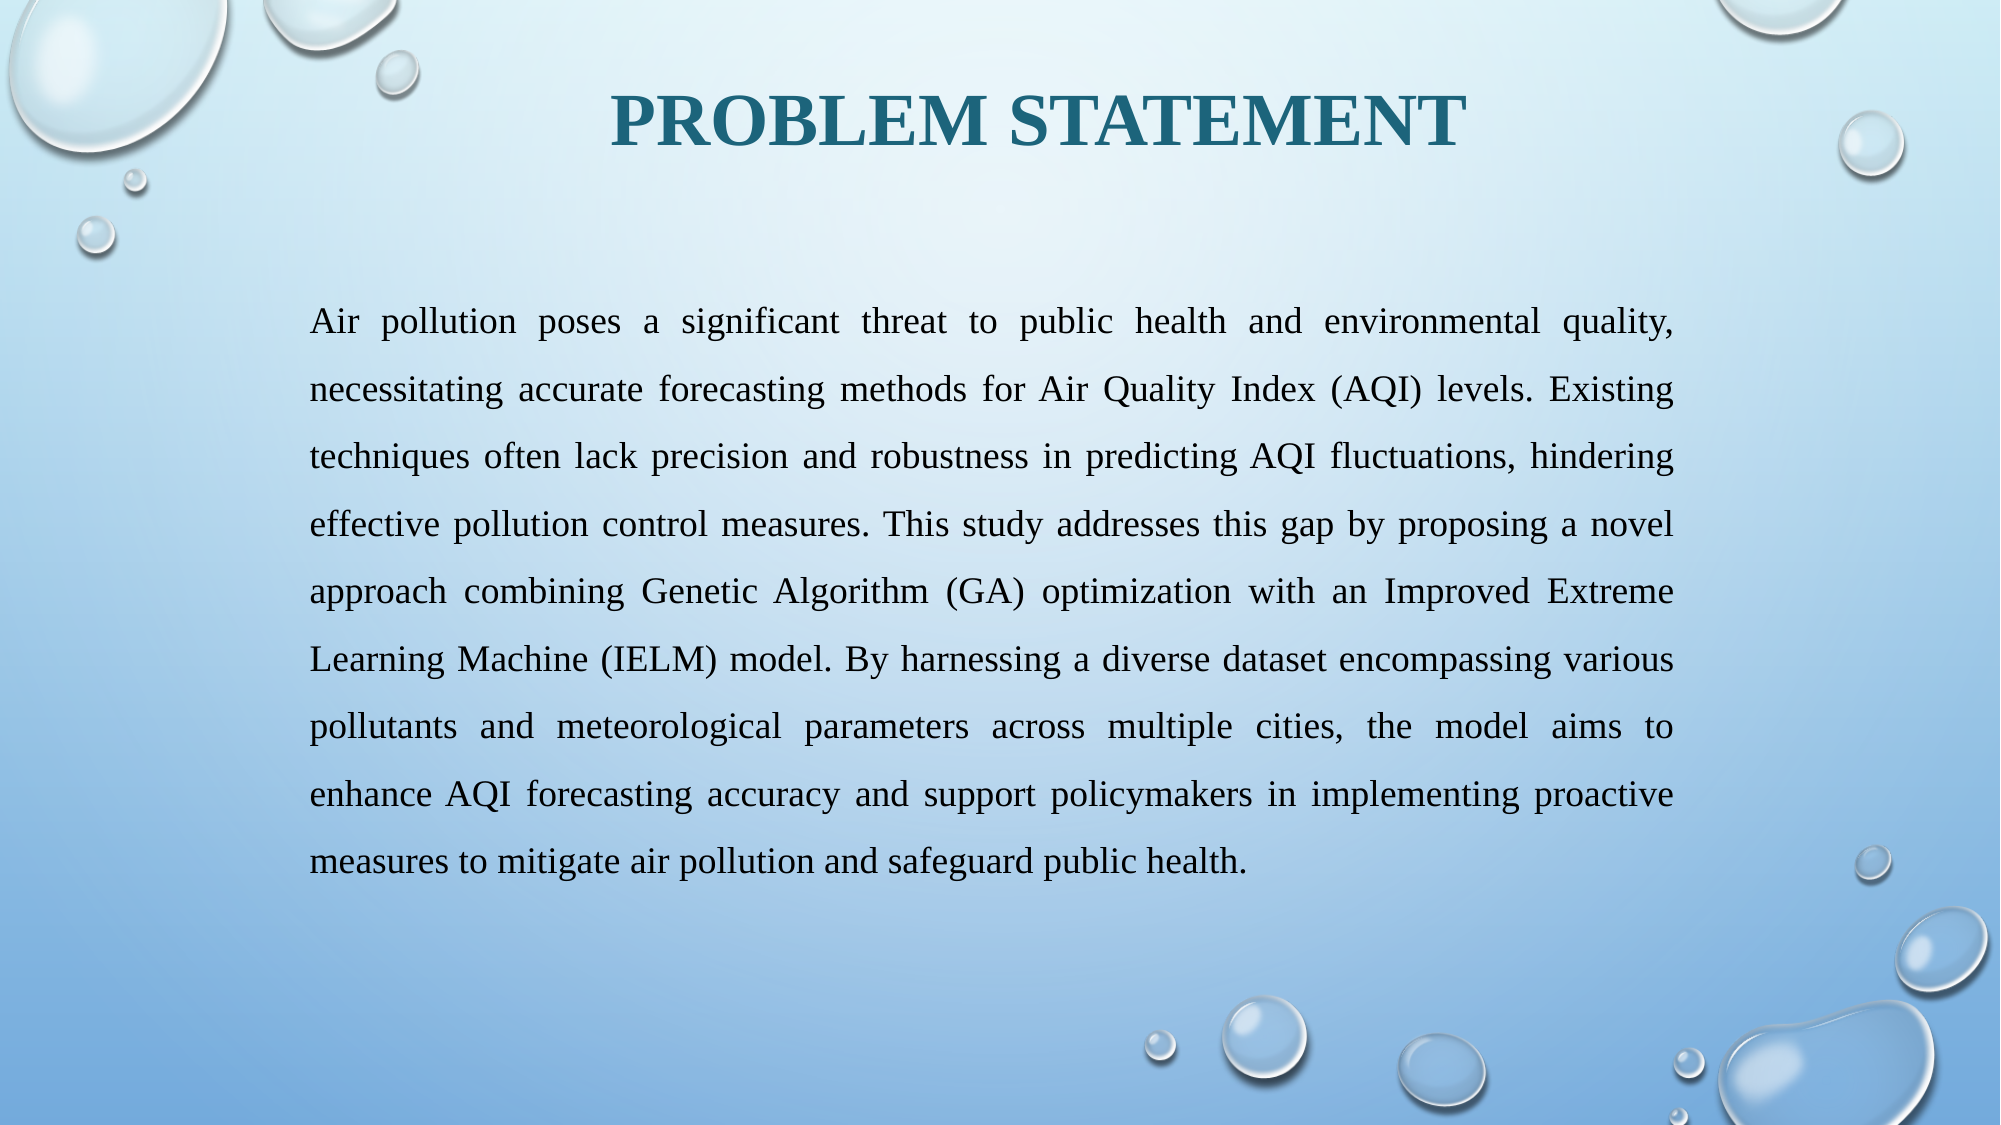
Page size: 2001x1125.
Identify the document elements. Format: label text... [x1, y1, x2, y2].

text_box PROBLEM STATEMENT [259, 0, 1670, 153]
picture [0, 0, 2000, 1125]
text_box Air pollution poses a significant threat to public health and environmental quality, necessitating accurate forecasting methods for Air Quality Index (AQI) levels. Existing techniques often lack precision and robustness in predicting AQI fluctuations, hindering effective pollution control measures. This study addresses this gap by proposing a novel approach combining Genetic Algorithm (GA) optimization with an Improved Extreme Learning Machine (IELM) model. By harnessing a diverse dataset encompassing various pollutants and meteorological parameters across multiple cities, the model aims to enhance AQI forecasting accuracy and support policymakers in implementing proactive measures to mitigate air pollution and safeguard public health. [294, 266, 1691, 889]
